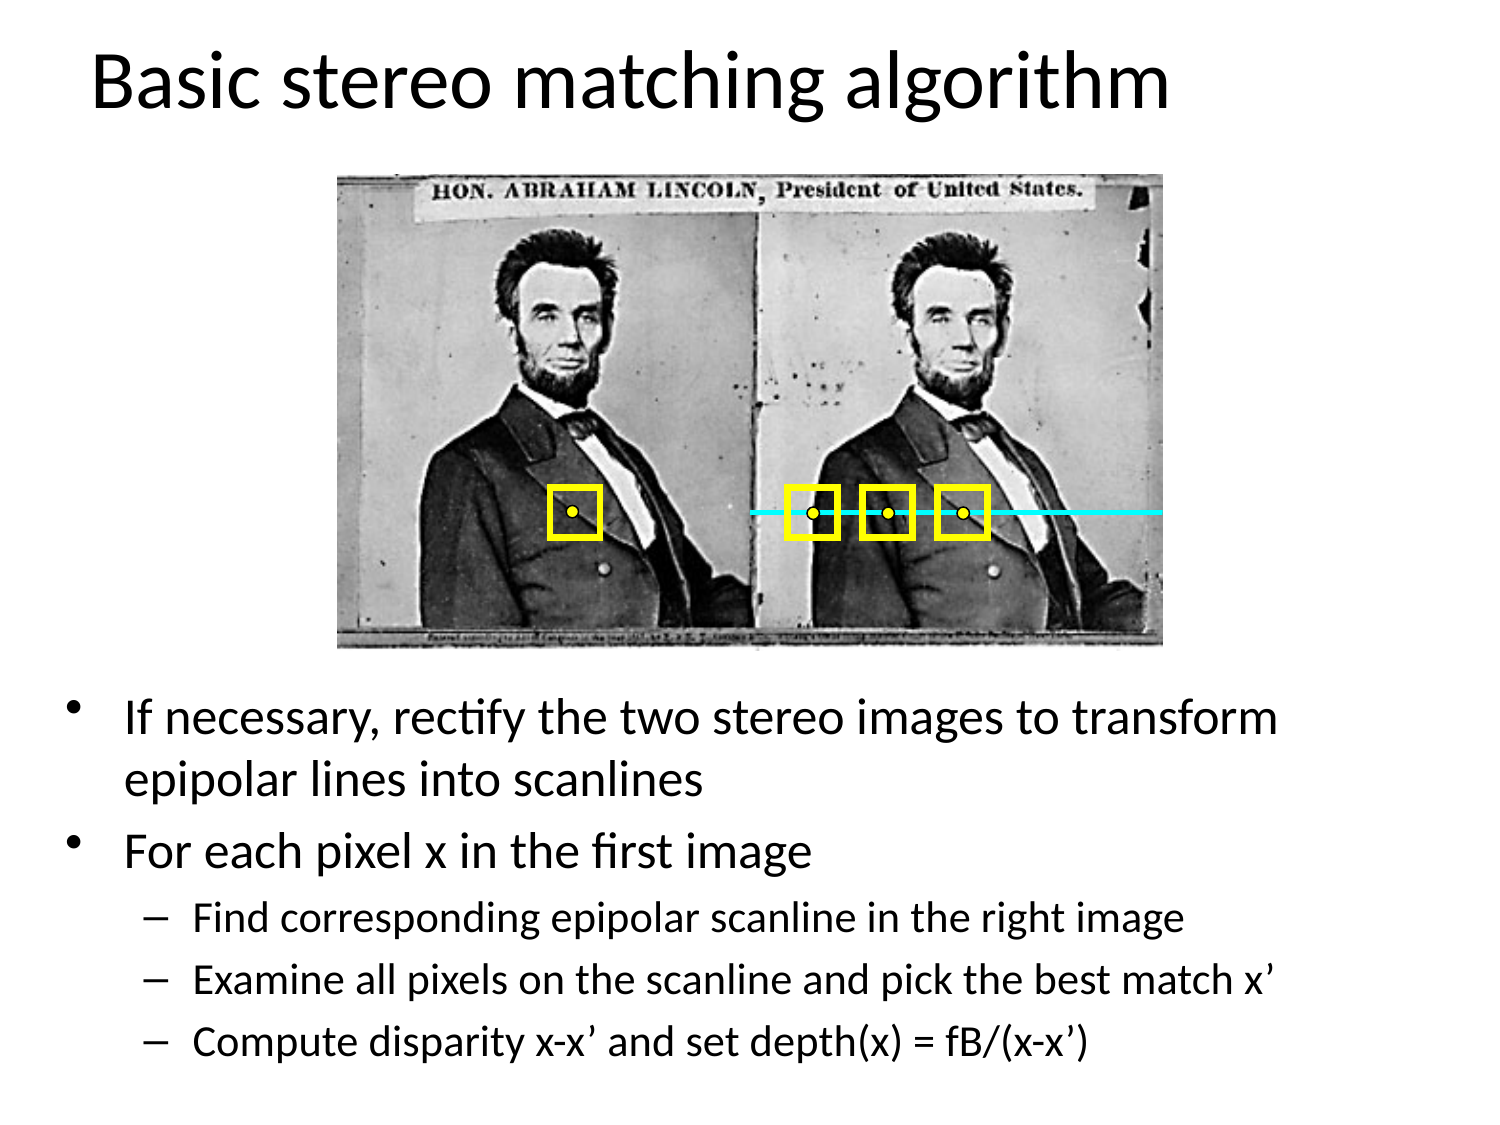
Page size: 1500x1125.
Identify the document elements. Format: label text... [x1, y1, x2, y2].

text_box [862, 487, 913, 538]
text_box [549, 487, 601, 538]
title Basic stereo matching algorithm [74, 0, 1426, 151]
list If necessary, rectify the two stereo images to transform epipolar lines into scanlines For each pixel x in the first image Find corresponding epipolar scanline in the right image Examine all pixels on the scanline and pick the best match x’ Compute disparity x-x’ and set depth(x) = fB/(x-x’) [49, 674, 1476, 1076]
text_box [787, 487, 838, 538]
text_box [937, 487, 988, 538]
picture [337, 174, 1163, 651]
